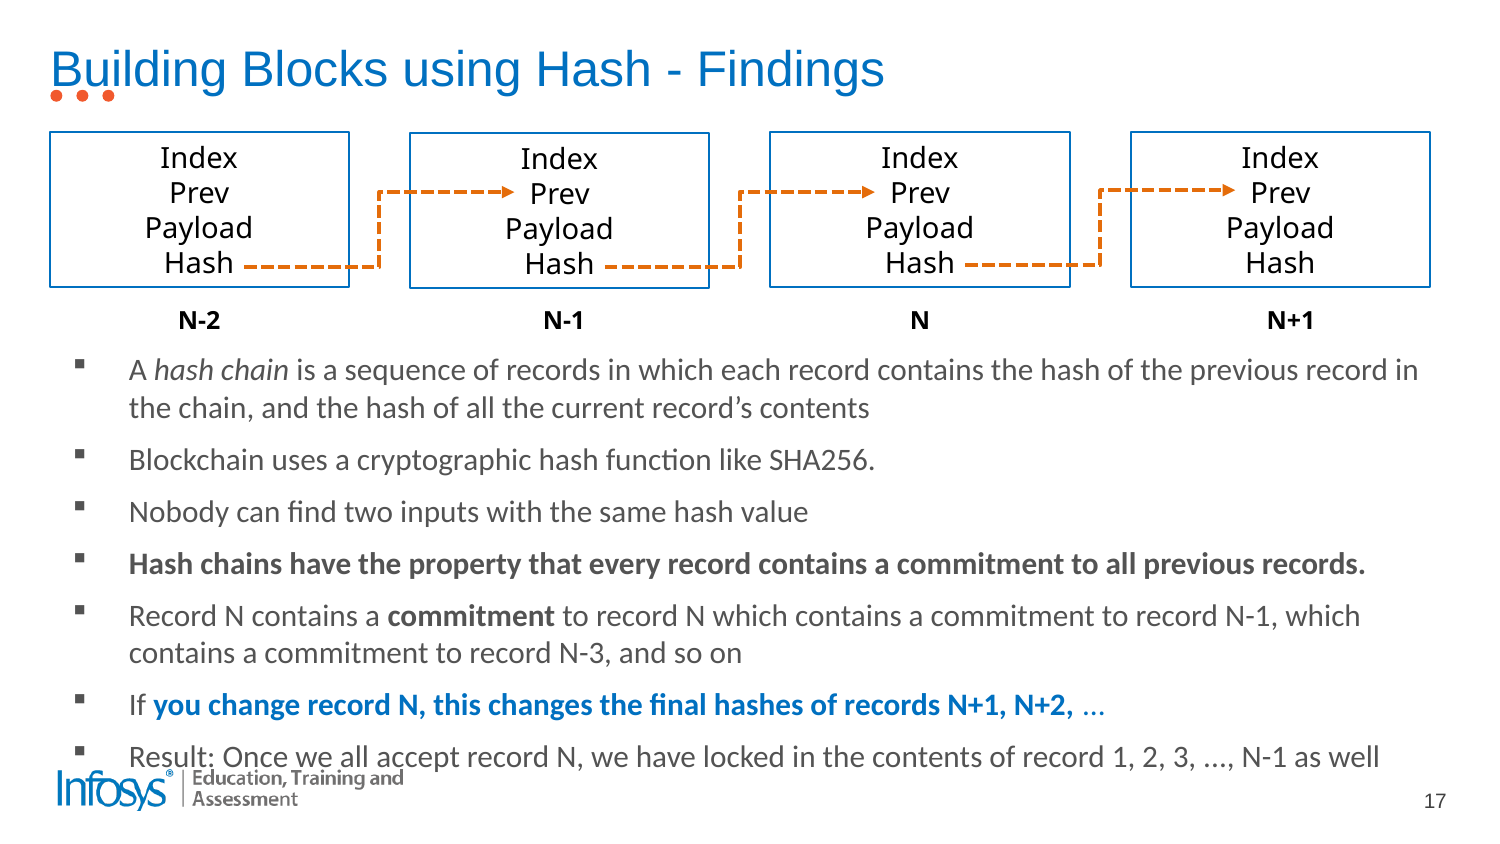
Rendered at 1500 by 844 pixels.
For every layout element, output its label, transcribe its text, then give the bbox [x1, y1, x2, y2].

text_box N-2 [146, 296, 253, 342]
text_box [964, 189, 1236, 266]
text_box N-1 [511, 296, 618, 342]
text_box Index Prev Payload Hash [49, 131, 349, 287]
text_box N [866, 296, 973, 342]
text_box A hash chain is a sequence of records in which each record contains the hash of the previous record in the chain, and the hash of all the current record’s contents Blockchain uses a cryptographic hash function like SHA256. Nobody can find two inputs with the same hash value Hash chains have the property that every record contains a commitment to all previous records. Record N contains a commitment to record N which contains a commitment to record N-1, which contains a commitment to record N-3, and so on If you change record N, this changes the final hashes of records N+1, N+2, ... Result: Once we all accept record N, we have locked in the contents of record 1, 2, 3, ..., N-1 as well [57, 342, 1483, 722]
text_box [244, 191, 515, 268]
text_box Index Prev Payload Hash [409, 132, 710, 288]
text_box Index Prev Payload Hash [770, 131, 1070, 287]
text_box Index Prev Payload Hash [1130, 131, 1430, 287]
title Building Blocks using Hash - Findings [35, 29, 1467, 104]
picture [49, 761, 410, 811]
slide_number 17 [1384, 780, 1462, 826]
text_box N+1 [1238, 296, 1345, 342]
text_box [604, 191, 875, 268]
